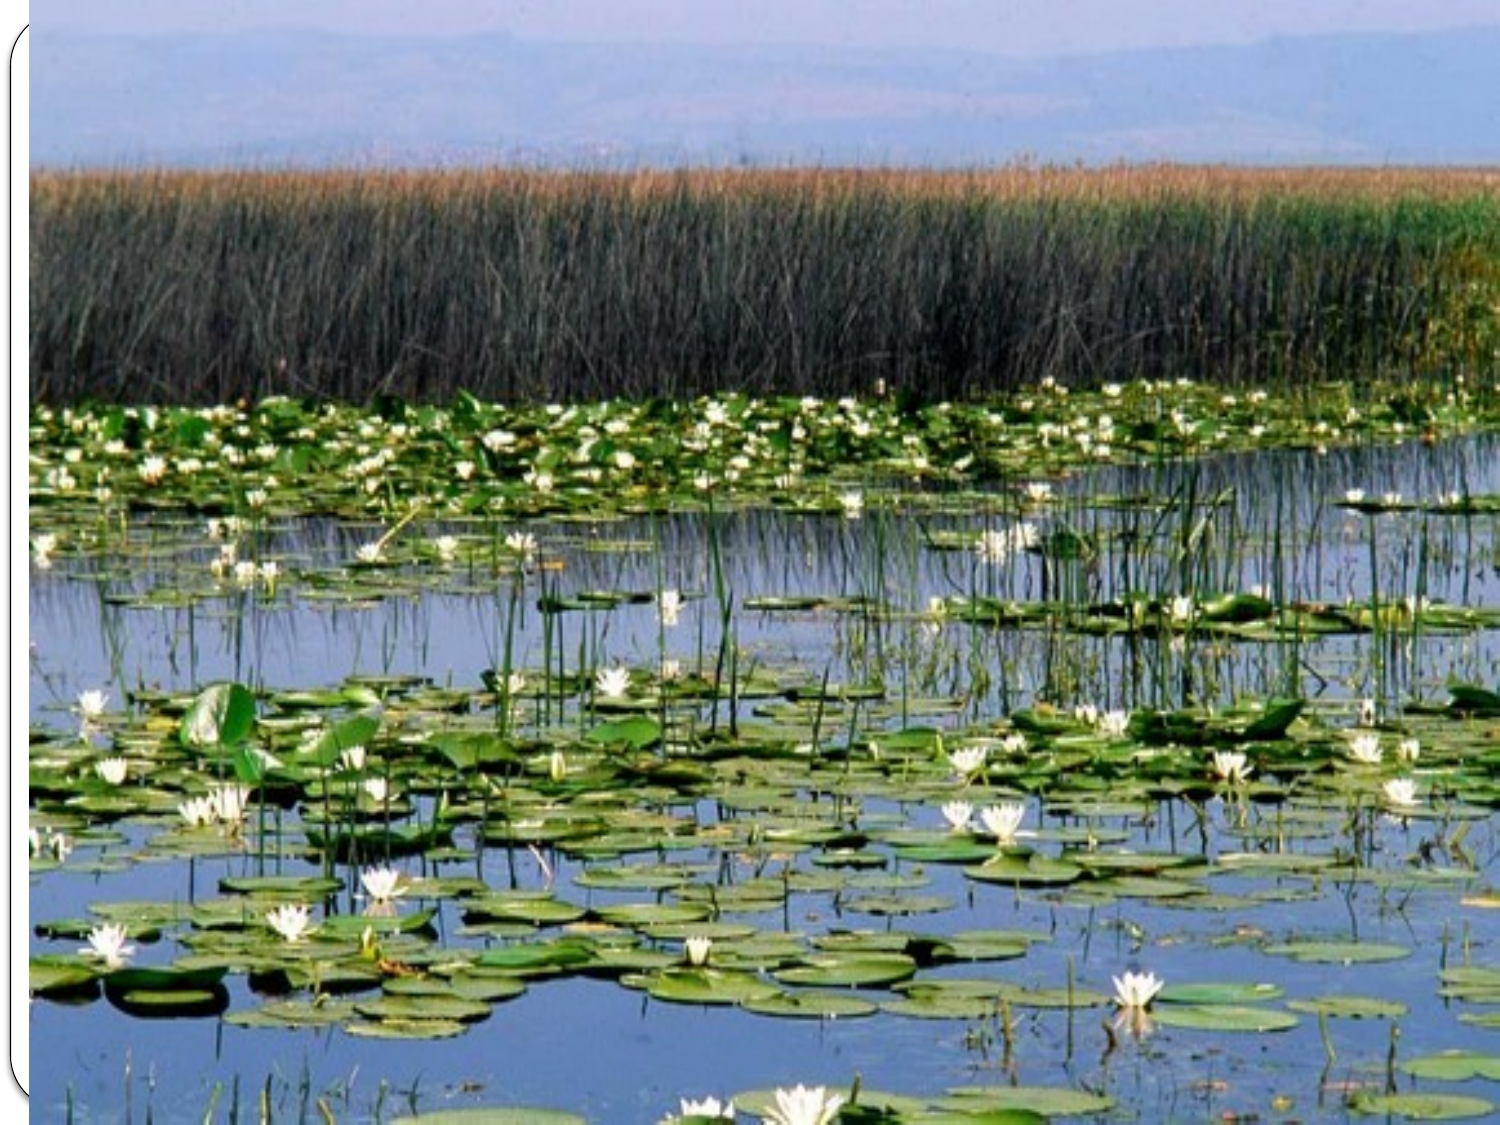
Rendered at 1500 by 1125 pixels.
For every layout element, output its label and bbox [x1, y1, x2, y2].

list [29, 0, 1500, 1125]
